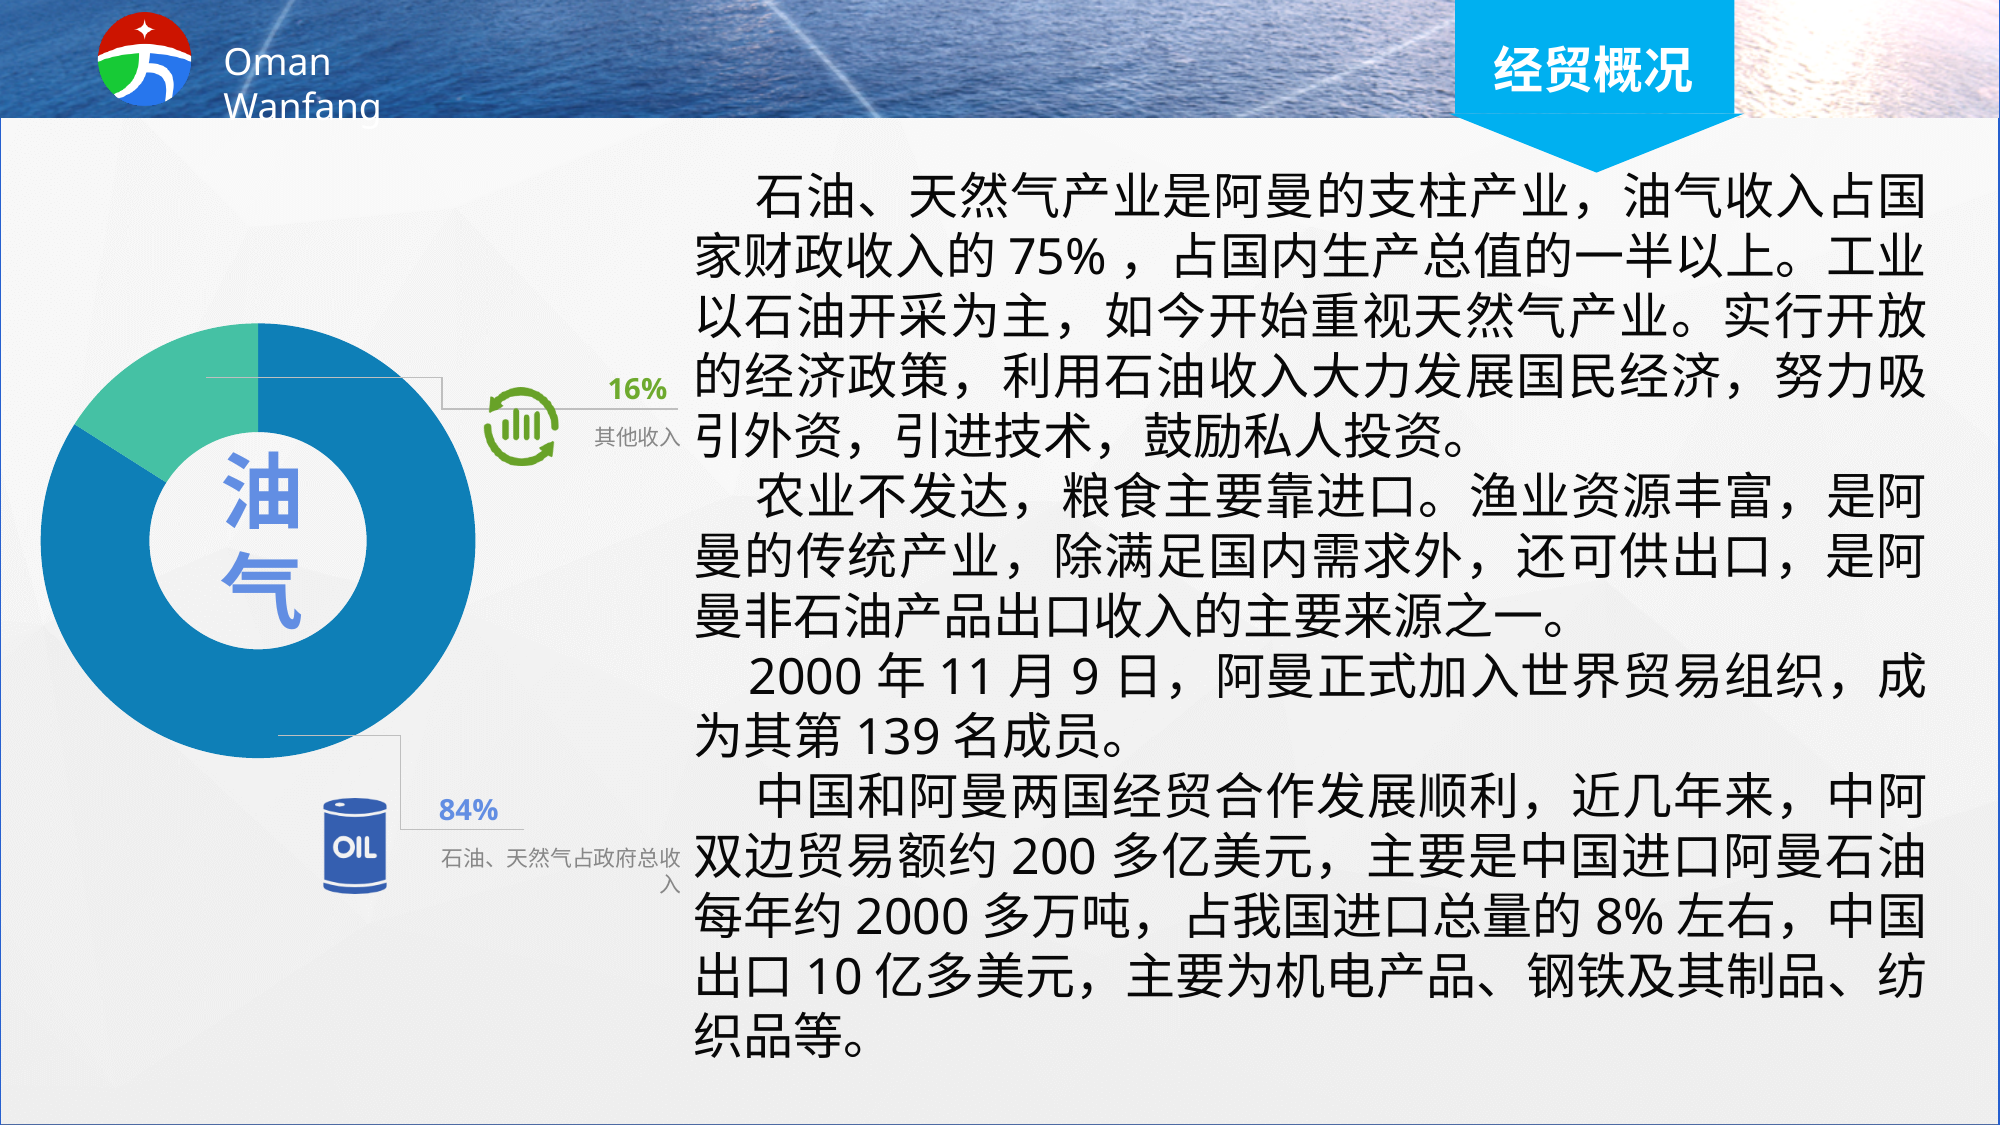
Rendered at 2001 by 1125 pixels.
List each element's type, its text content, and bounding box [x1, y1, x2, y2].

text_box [0, 314, 689, 894]
text_box 石油、天然气产业是阿曼的支柱产业，油气收入占国家财政收入的75%，占国内生产总值的一半以上。工业以石油开采为主，如今开始重视天然气产业。实行开放的经济政策，利用石油收入大力发展国民经济，努力吸引外资，引进技术，鼓励私人投资。 农业不发达，粮食主要靠进口。渔业资源丰富，是阿曼的传统产业，除满足国内需求外，还可供出口，是阿曼非石油产品出口收入的主要来源之一。 2000年11月9日，阿曼正式加入世界贸易组织，成为其第139名成员。 中国和阿曼两国经贸合作发展顺利，近几年来，中阿双边贸易额约200多亿美元，主要是中国进口阿曼石油每年约2000多万吨，占我国进口总量的8%左右，中国出口10亿多美元，主要为机电产品、钢铁及其制品、纺织品等。 [678, 156, 1942, 1072]
picture [0, 0, 1551, 314]
picture [0, 0, 2000, 1125]
text_box 经贸概况 [1478, 30, 1709, 106]
